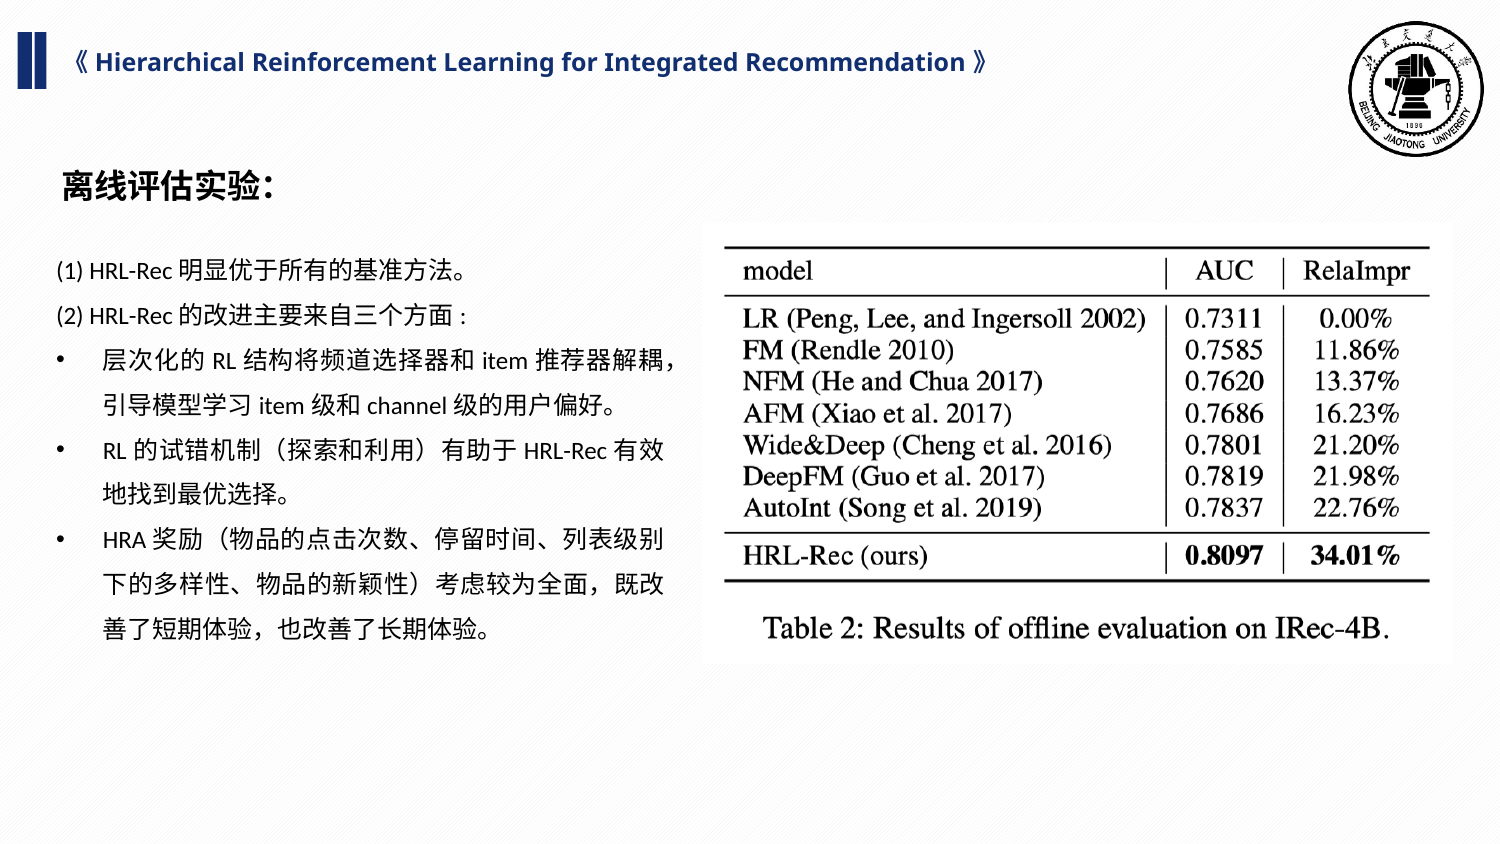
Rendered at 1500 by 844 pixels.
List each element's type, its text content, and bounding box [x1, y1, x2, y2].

picture [702, 223, 1454, 665]
text_box 离线评估实验： [46, 138, 557, 213]
text_box [32, 30, 48, 91]
picture [1328, 21, 1498, 157]
text_box [16, 30, 32, 91]
text_box 《Hierarchical Reinforcement Learning for Integrated Recommendation》 [49, 38, 1323, 84]
text_box (1) HRL-Rec明显优于所有的基准方法。 (2) HRL-Rec的改进主要来自三个方面: 层次化的RL结构将频道选择器和item推荐器解耦，引导模型学习item级和channel级的用户偏好。 RL的试错机制（探索和利用）有助于HRL-Rec有效地找到最优选择。 HRA奖励（物品的点击次数、停留时间、列表级别下的多样性、物品的新颖性）考虑较为全面，既改善了短期体验，也改善了长期体验。 [41, 232, 680, 651]
